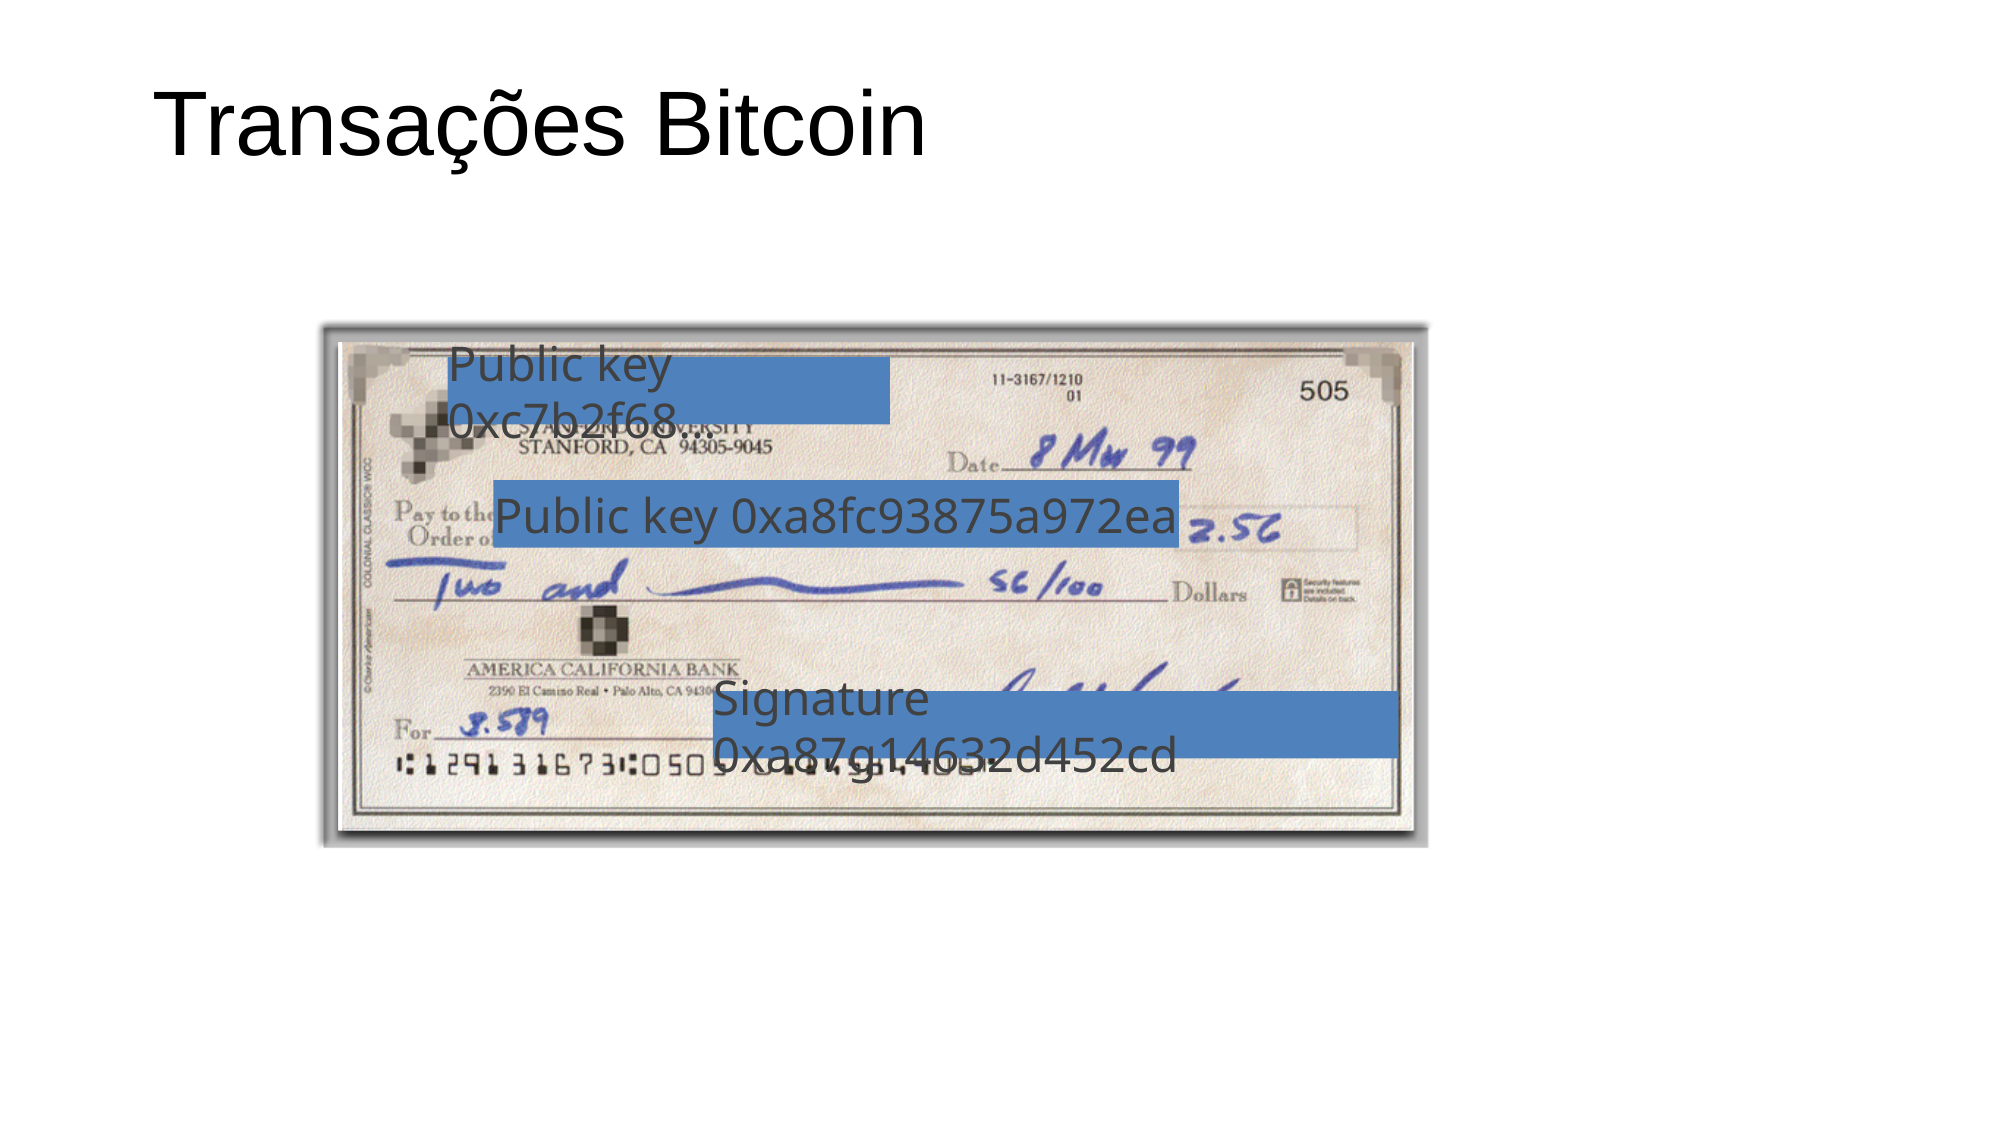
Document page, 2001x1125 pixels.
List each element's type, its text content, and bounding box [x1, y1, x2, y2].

text_box Transações Bitcoin [137, 59, 1863, 278]
picture [315, 319, 1437, 858]
